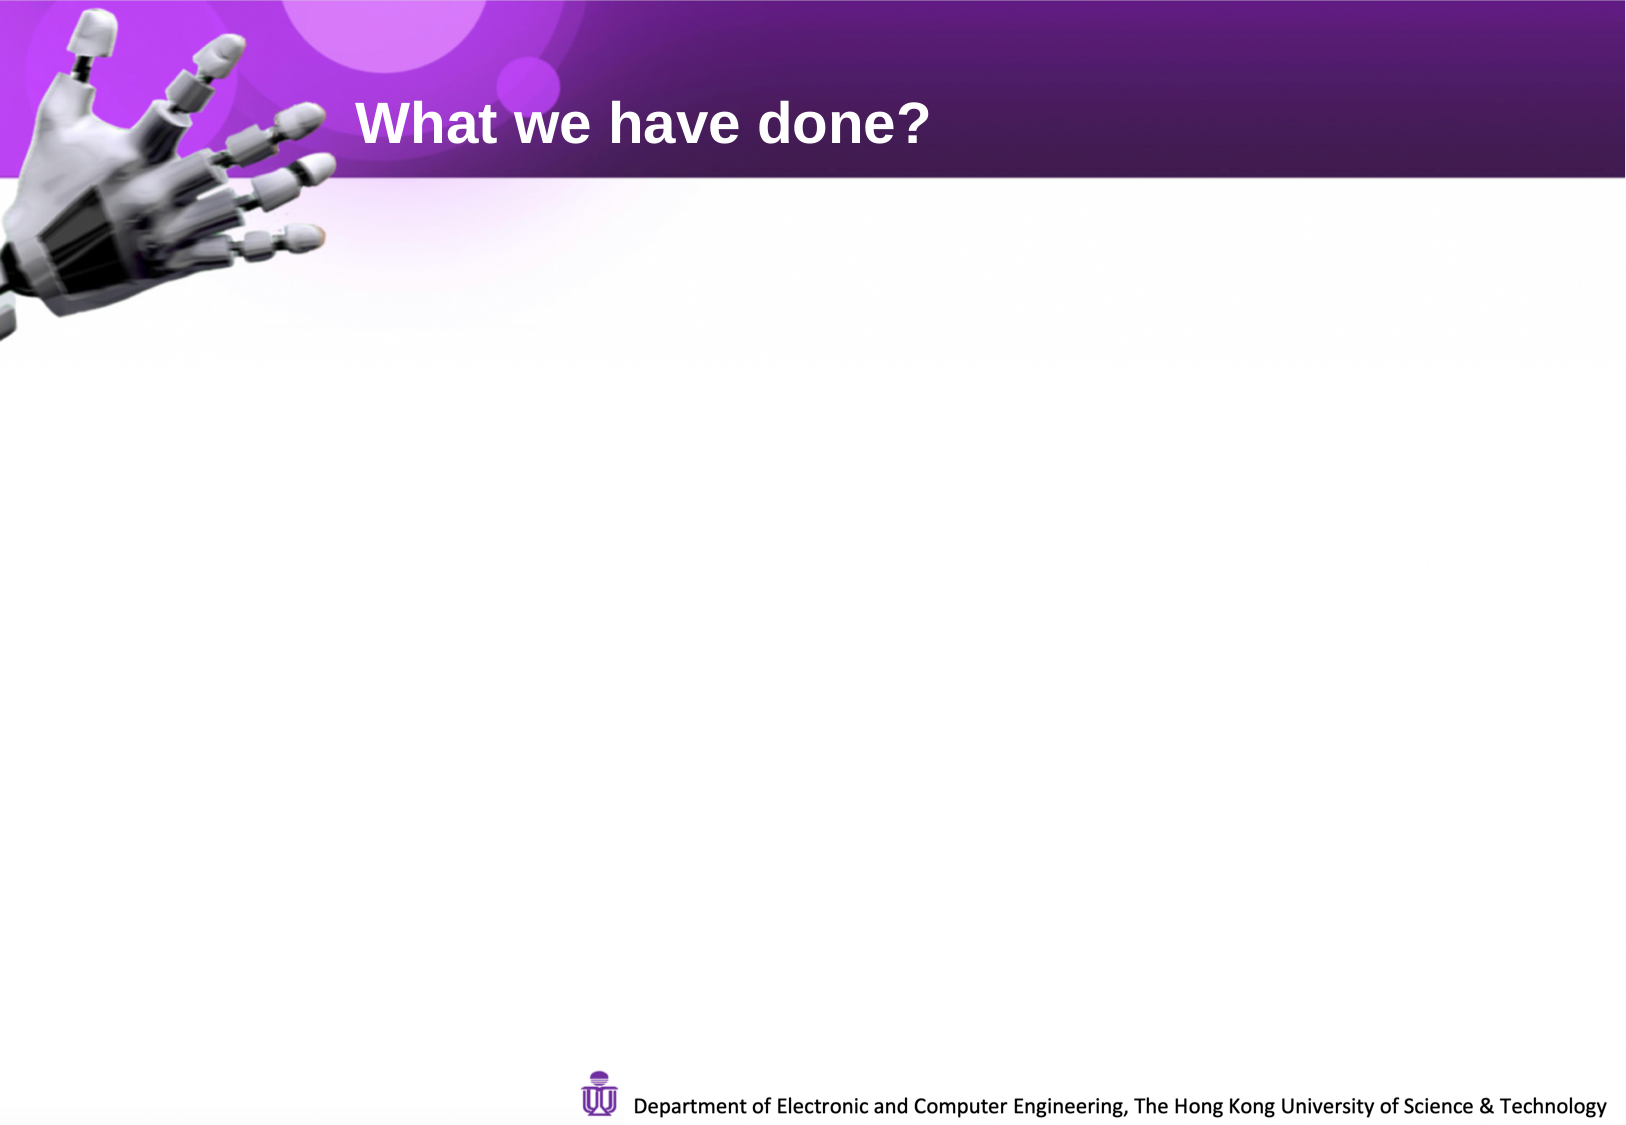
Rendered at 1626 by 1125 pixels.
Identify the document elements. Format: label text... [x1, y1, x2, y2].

picture [0, 0, 1626, 1125]
text_box What we have done? [340, 78, 1625, 163]
